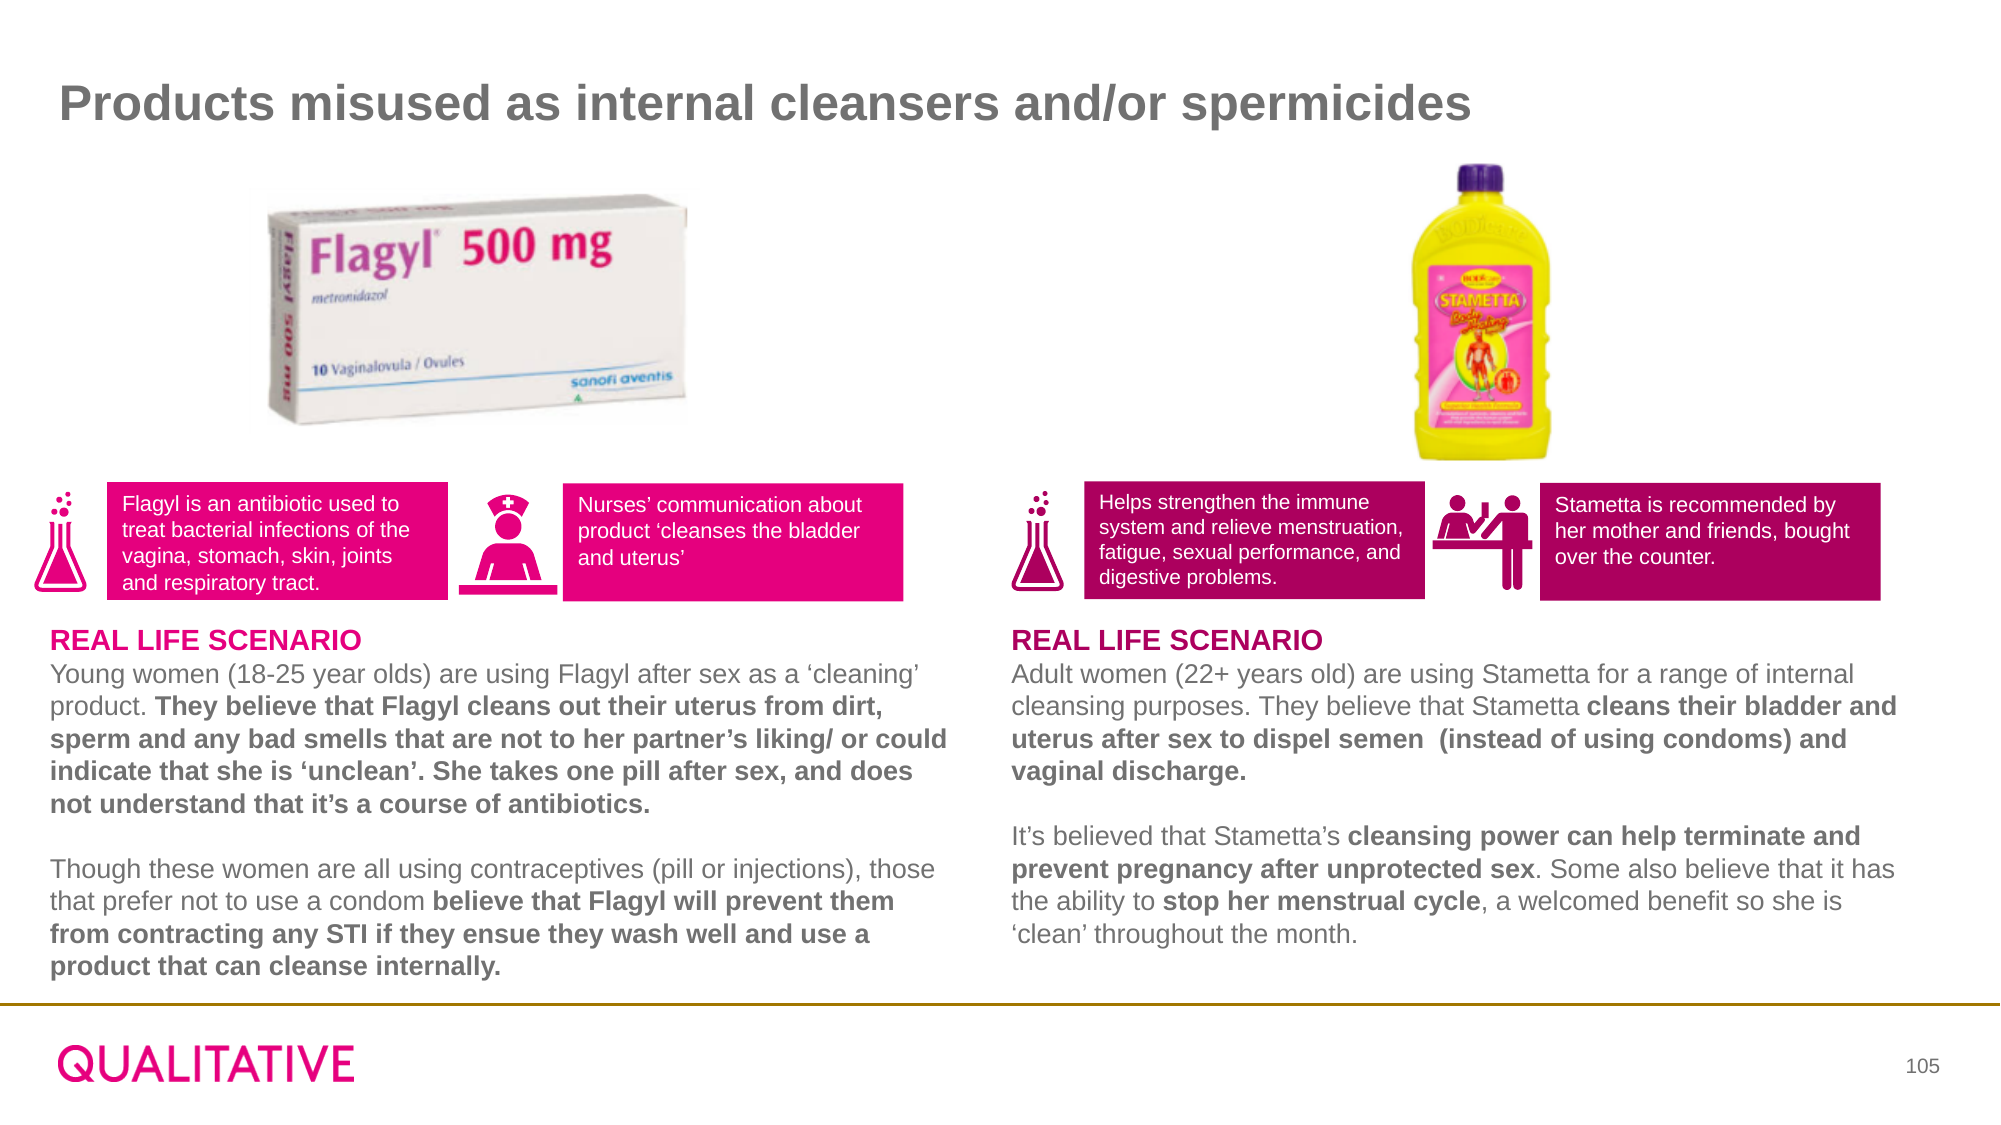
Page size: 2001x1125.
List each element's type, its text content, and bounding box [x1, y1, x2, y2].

slide_number 105 [1780, 1048, 1941, 1082]
picture [1385, 153, 1580, 467]
text_box Helps strengthen the immune system and relieve menstruation, fatigue, sexual performance, and digestive problems. [1083, 480, 1426, 600]
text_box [1432, 495, 1533, 590]
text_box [34, 491, 87, 592]
picture [249, 188, 700, 435]
text_box REAL LIFE SCENARIO Adult women (22+ years old) are using Stametta for a range of internal cleansing purposes. They believe that Stametta cleans their bladder and uterus after sex to dispel semen (instead of using condoms) and vaginal discharge. It’s believed that Stametta’s cleansing power can help terminate and prevent pregnancy after unprotected sex. Some also believe that it has the ability to stop her menstrual cycle, a welcomed benefit so she is ‘clean’ throughout the month. [1011, 621, 1913, 991]
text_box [1011, 491, 1064, 592]
picture [58, 1045, 354, 1082]
text_box REAL LIFE SCENARIO Young women (18-25 year olds) are using Flagyl after sex as a ‘cleaning’ product. They believe that Flagyl cleans out their uterus from dirt, sperm and any bad smells that are not to her partner’s liking/ or could indicate that she is ‘unclean’. She takes one pill after sex, and does not understand that it’s a course of antibiotics. Though these women are all using contraceptives (pill or injections), those that prefer not to use a condom believe that Flagyl will prevent them from contracting any STI if they ensue they wash well and use a product that can cleanse internally. [49, 621, 952, 991]
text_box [458, 494, 558, 595]
text_box Stametta is recommended by her mother and friends, bought over the counter. [1539, 482, 1882, 602]
title Products misused as internal cleansers and/or spermicides [59, 70, 1941, 137]
text_box Nurses’ communication about product ‘cleanses the bladder and uterus’ [562, 482, 905, 602]
text_box Flagyl is an antibiotic used to treat bacterial infections of the vagina, stomach, skin, joints and respiratory tract. [106, 481, 449, 601]
